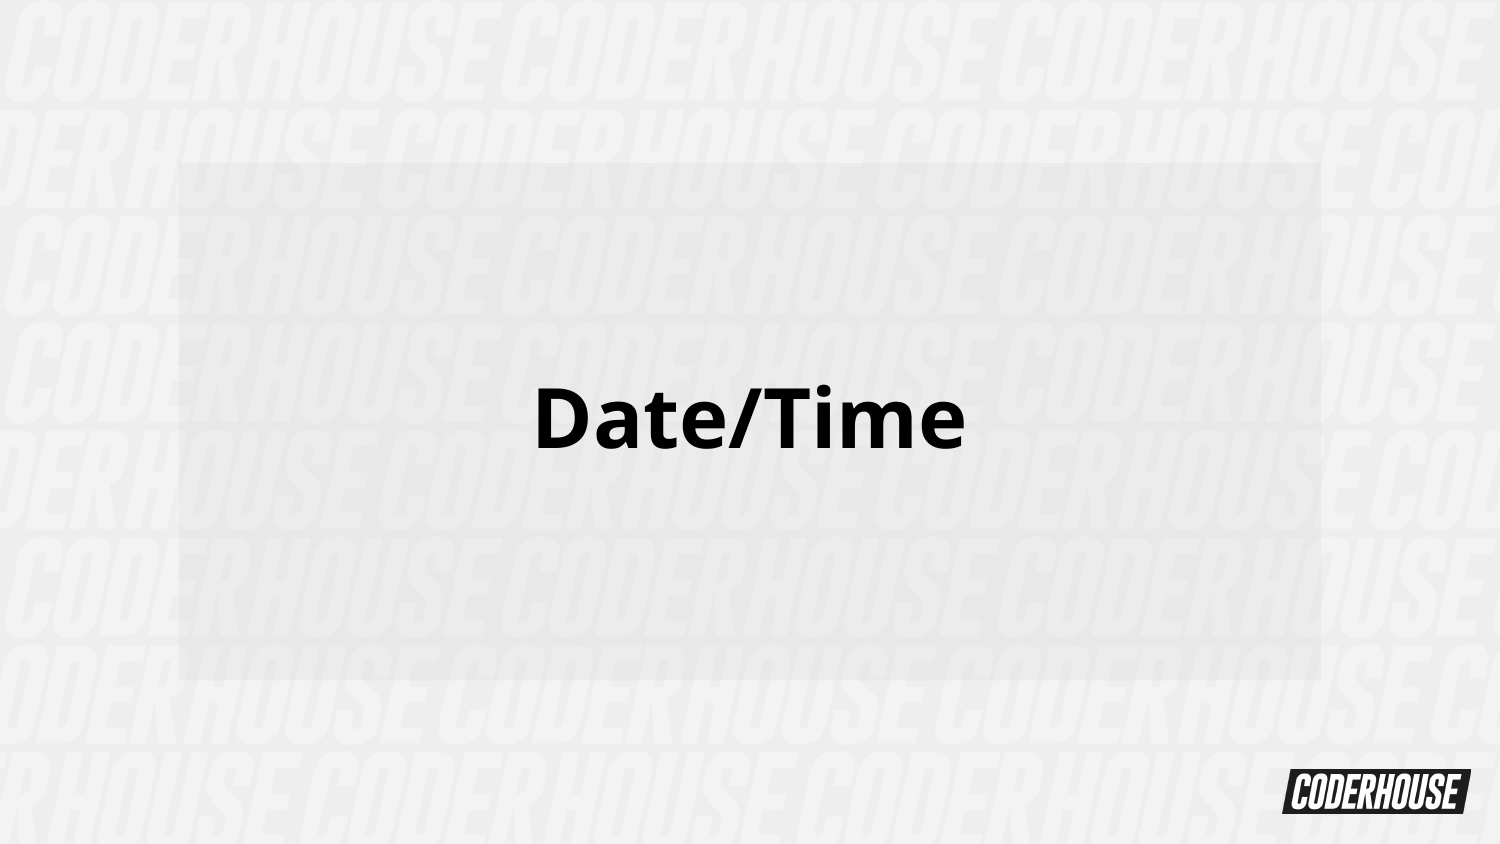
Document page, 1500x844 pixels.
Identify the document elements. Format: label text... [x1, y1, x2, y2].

picture [0, 0, 1500, 844]
text_box Date/Time [239, 361, 1261, 483]
